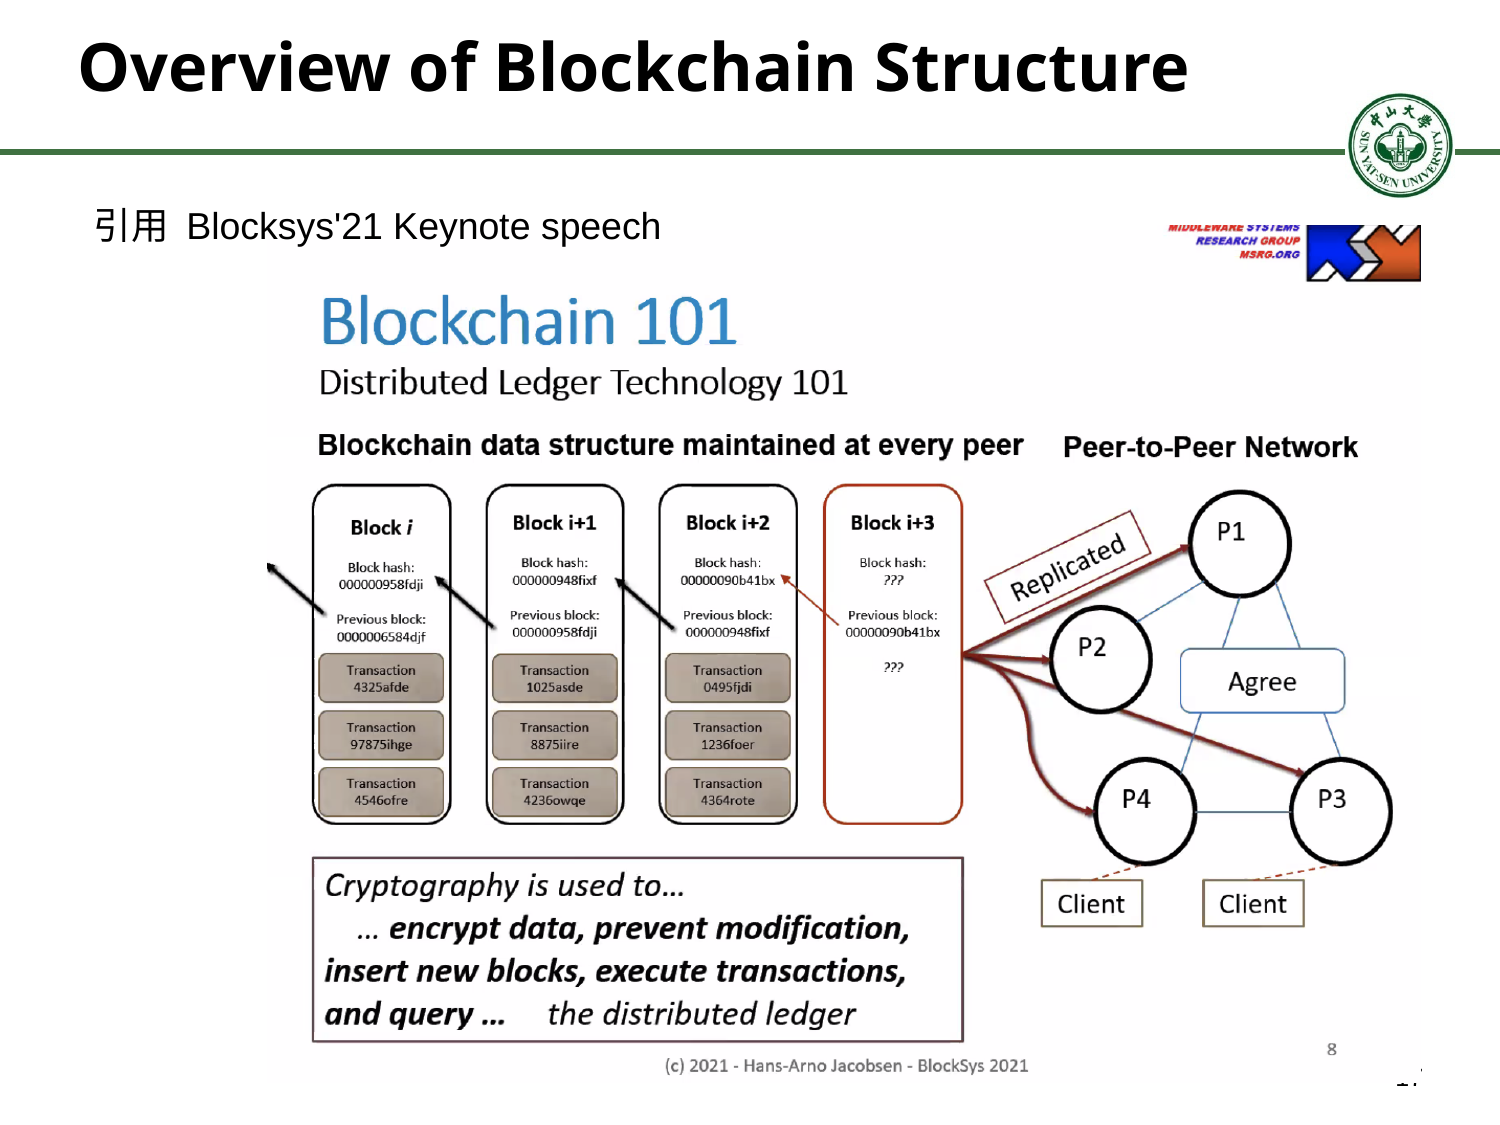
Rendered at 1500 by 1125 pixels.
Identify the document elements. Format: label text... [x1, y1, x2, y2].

title Overview of Blockchain Structure [62, 24, 1421, 113]
picture [266, 225, 1422, 1083]
text_box 引用 Blocksys'21 Keynote speech [79, 195, 677, 255]
picture [1345, 90, 1455, 200]
